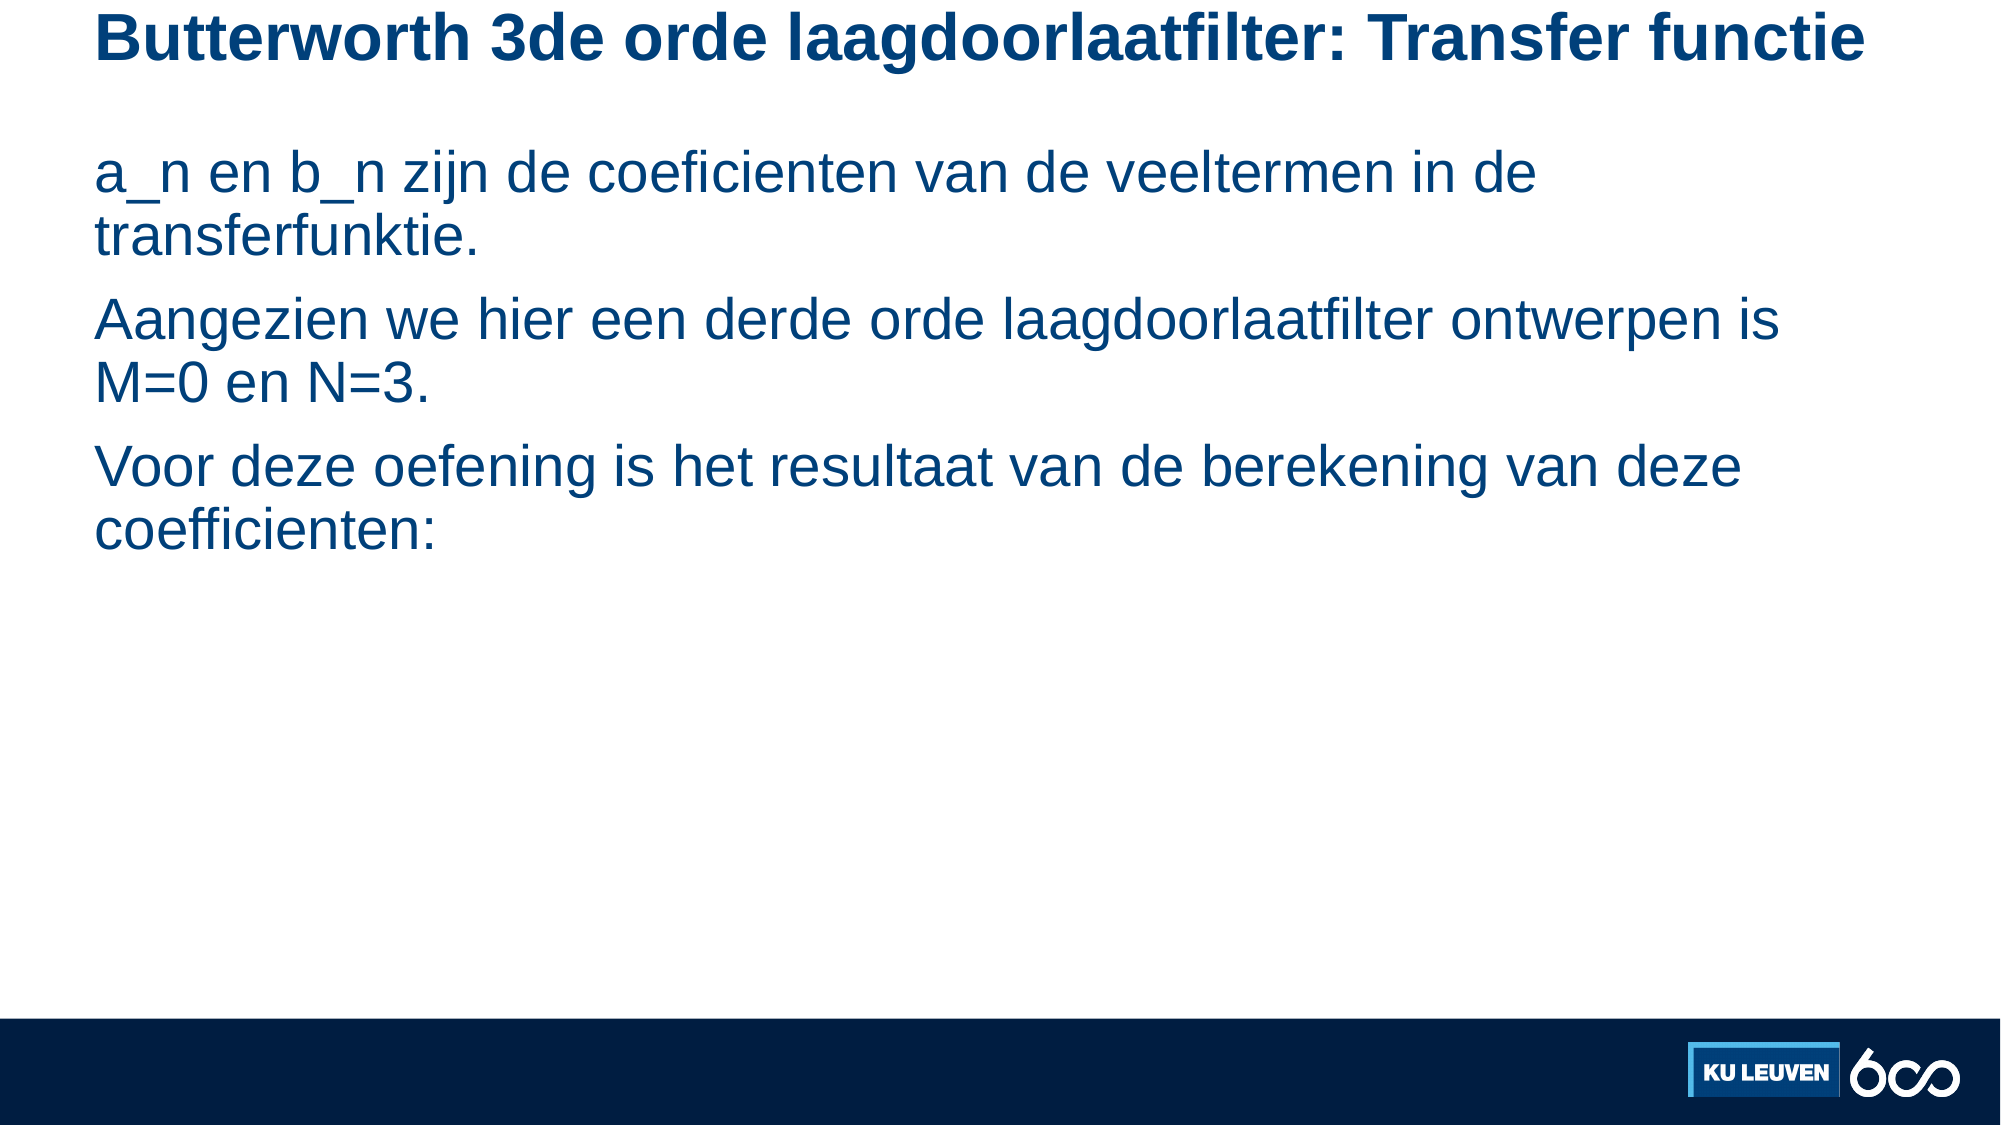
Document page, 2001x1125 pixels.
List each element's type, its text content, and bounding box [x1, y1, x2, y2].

picture [1688, 1042, 1960, 1097]
list a_n en b_n zijn de coeficienten van de veeltermen in de transferfunktie. Aangezien we hier een derde orde laagdoorlaatfilter ontwerpen is M=0 en N=3. Voor deze oefening is het resultaat van de berekening van deze coefficienten: [94, 142, 1900, 781]
title Butterworth 3de orde laagdoorlaatfilter: Transfer functie [94, 2, 1906, 110]
